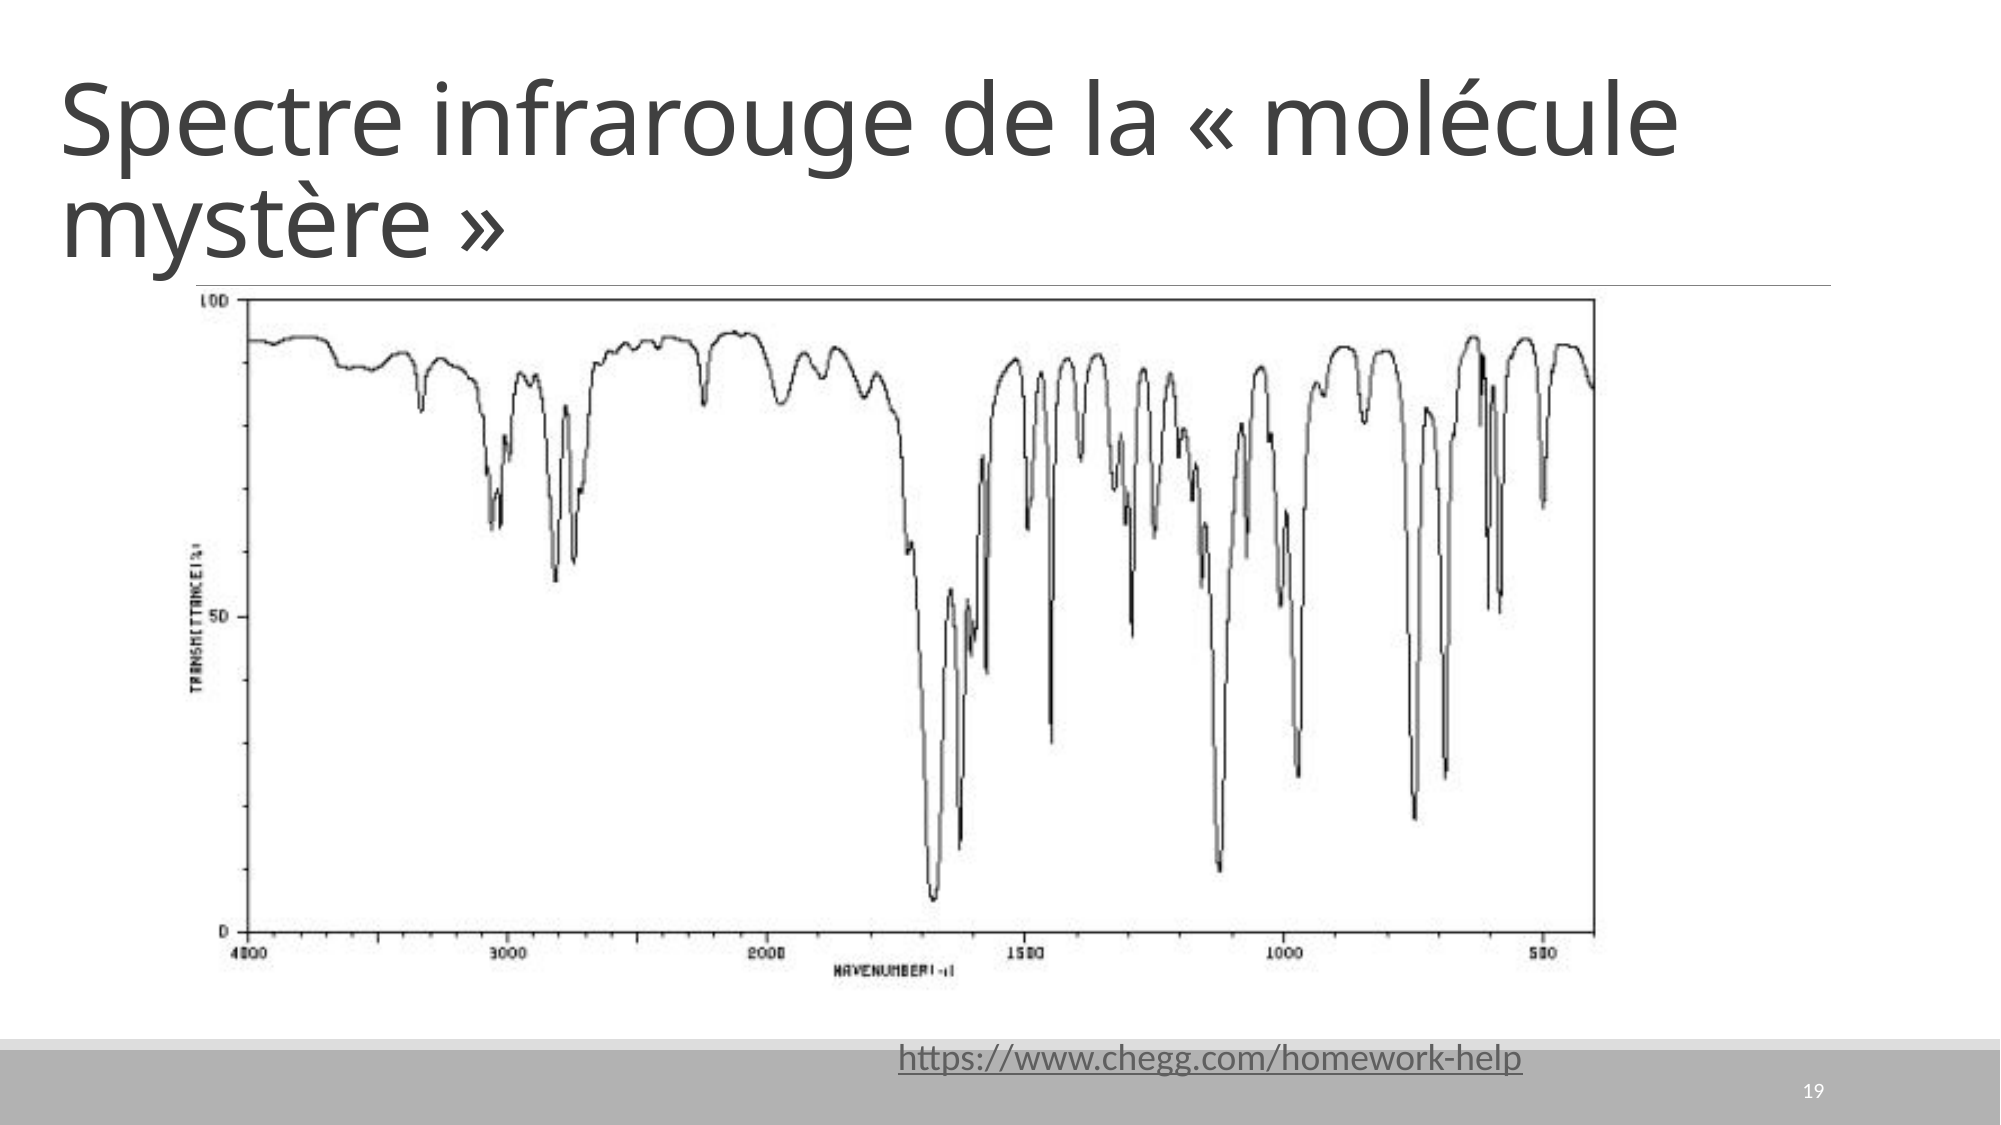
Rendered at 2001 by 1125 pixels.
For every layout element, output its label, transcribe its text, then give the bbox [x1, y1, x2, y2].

text_box https://www.chegg.com/homework-help [883, 1025, 1538, 1085]
slide_number 19 [1624, 1059, 1840, 1120]
title Spectre infrarouge de la « molécule mystère » [44, 47, 1938, 285]
picture [166, 287, 1668, 1014]
